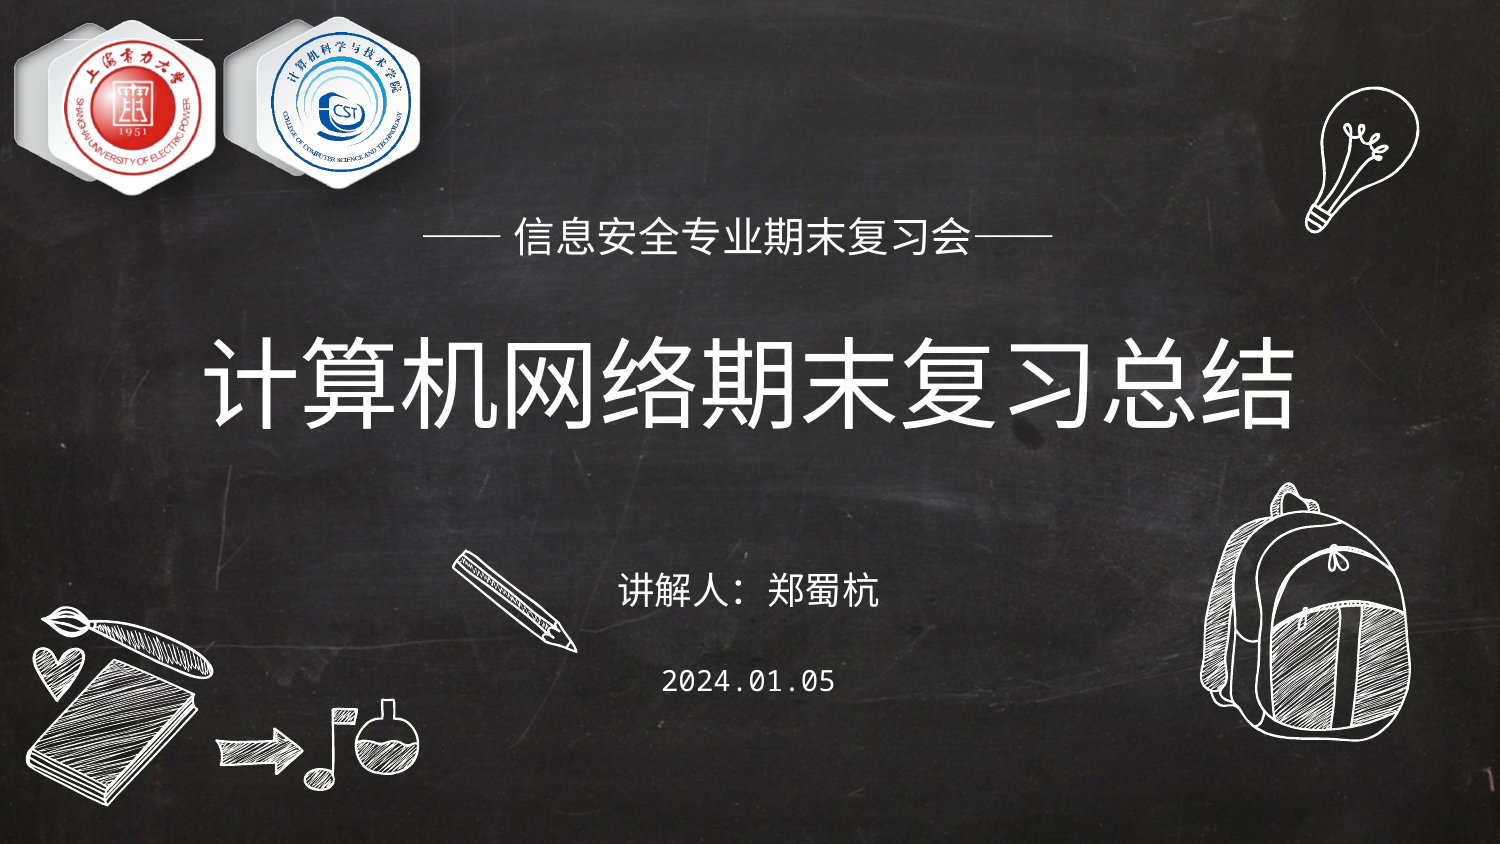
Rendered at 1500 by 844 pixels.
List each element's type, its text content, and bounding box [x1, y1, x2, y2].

text_box ——信息安全专业期末复习会—— [382, 203, 1094, 268]
text_box 讲解人：郑蜀杭 [320, 536, 1176, 620]
text_box 计算机网络期末复习总结 [17, 314, 1483, 450]
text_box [0, 2, 199, 213]
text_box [200, 0, 448, 206]
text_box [215, 698, 420, 792]
text_box [32, 647, 86, 702]
picture [0, 0, 1500, 844]
text_box [515, 620, 570, 637]
text_box 2024.01.05 [398, 637, 1099, 705]
text_box [40, 606, 214, 680]
text_box [25, 658, 199, 807]
text_box [1199, 482, 1411, 742]
text_box [1304, 86, 1420, 234]
